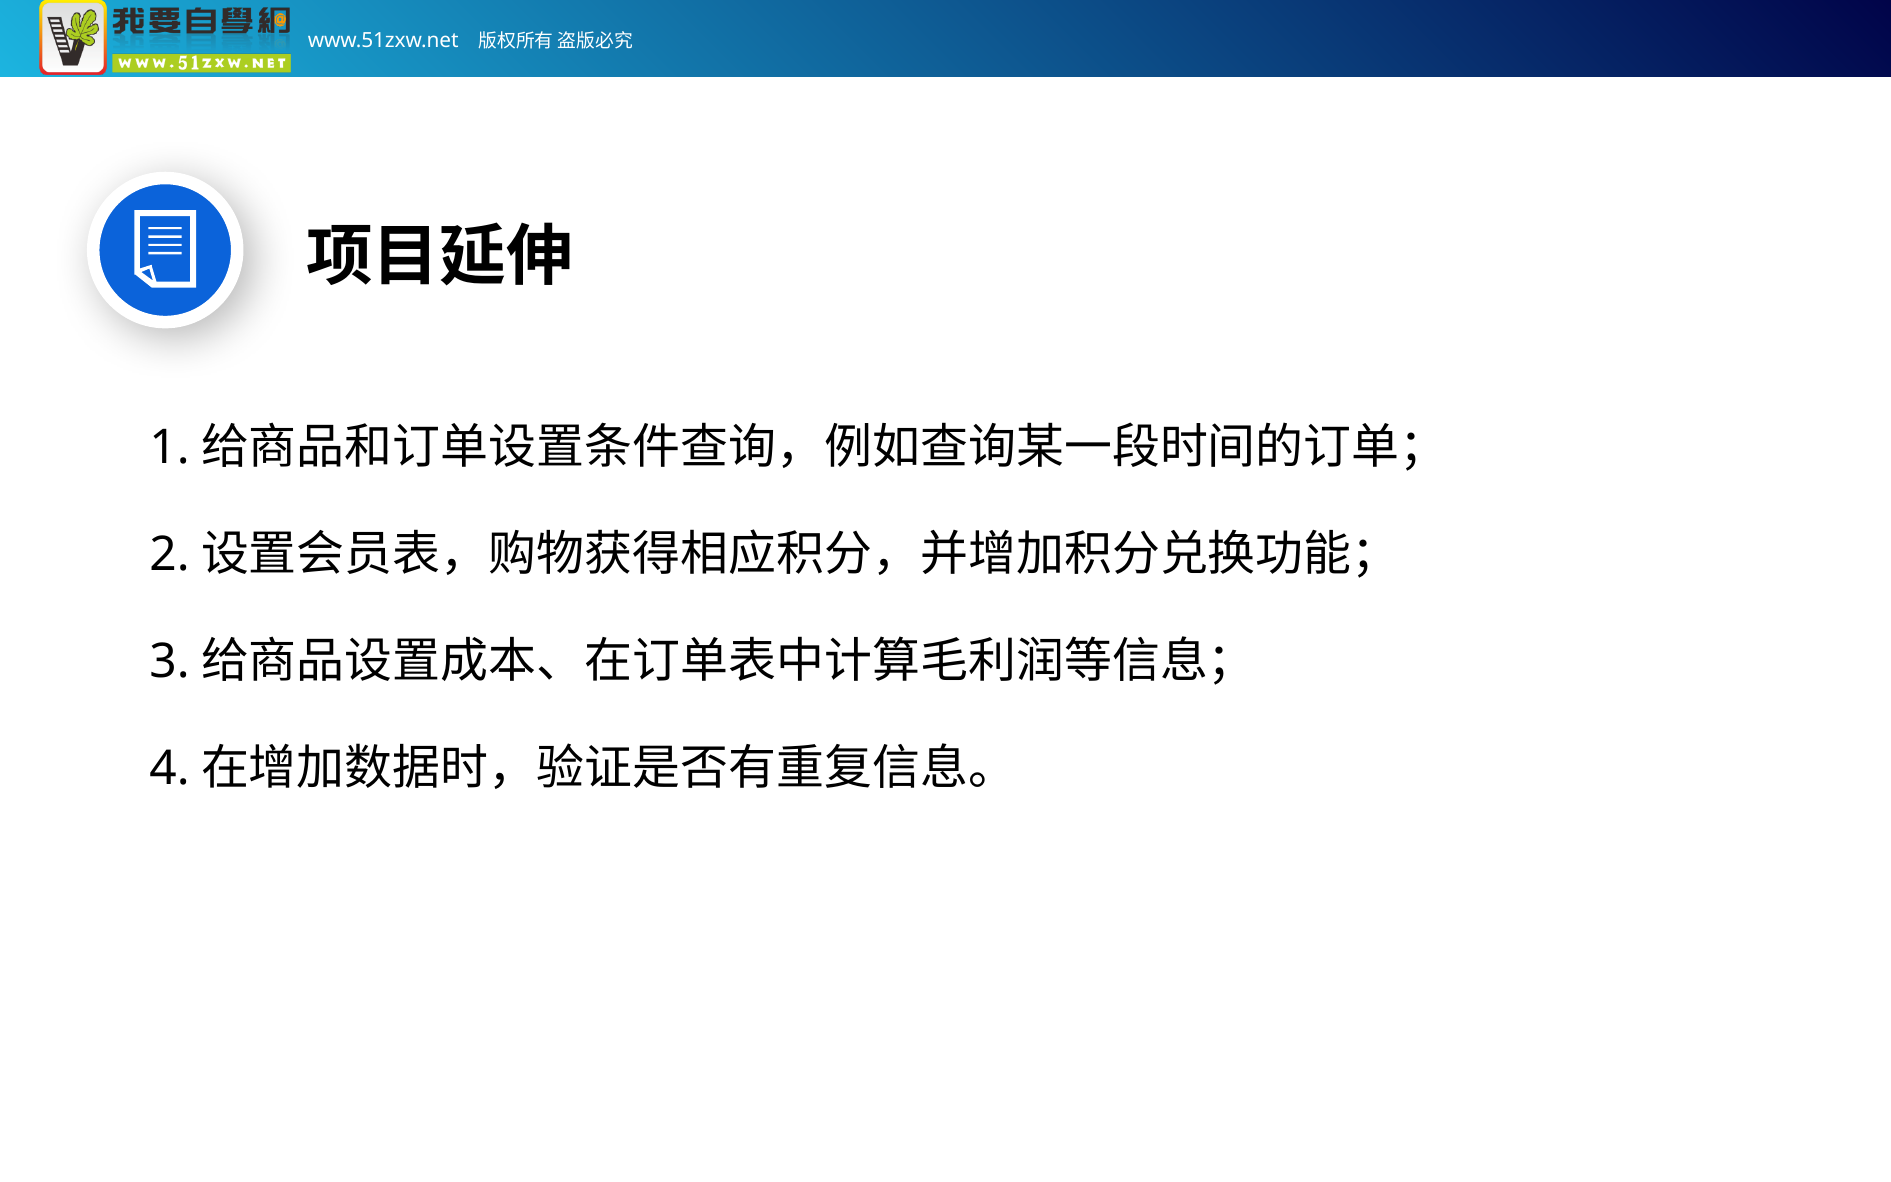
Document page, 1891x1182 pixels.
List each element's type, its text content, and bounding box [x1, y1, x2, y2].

text_box www.51zxw.net 版权所有 盗版必究 [291, 11, 858, 59]
text_box [0, 0, 1891, 78]
text_box 项目延伸 [291, 205, 589, 301]
picture [39, 0, 291, 75]
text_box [93, 177, 238, 323]
text_box 1.给商品和订单设置条件查询，例如查询某一段时间的订单； 2.设置会员表，购物获得相应积分，并增加积分兑换功能； 3.给商品设置成本、在订单表中计算毛利润等信息； 4.在增加数据时，验证是否有重复信息。 [134, 379, 1682, 901]
